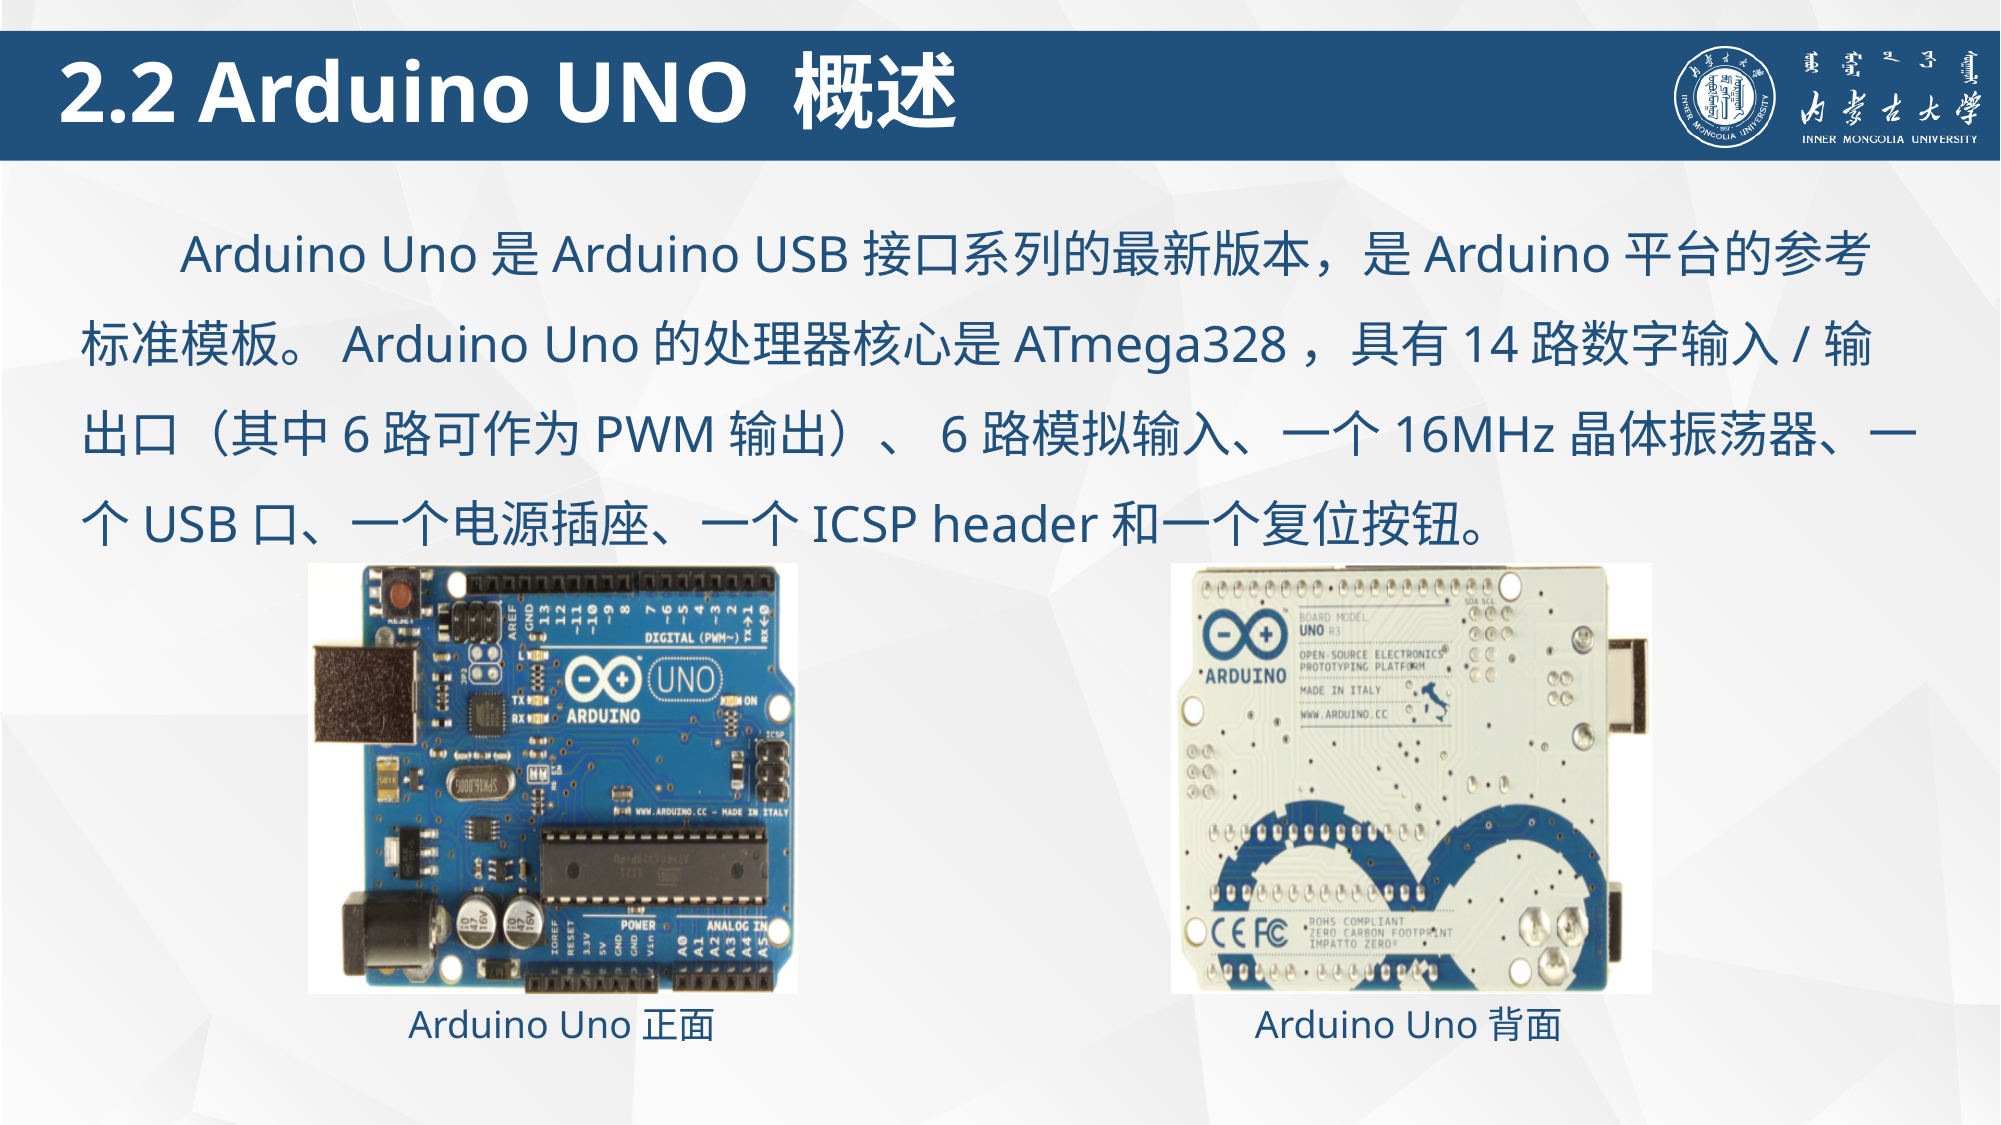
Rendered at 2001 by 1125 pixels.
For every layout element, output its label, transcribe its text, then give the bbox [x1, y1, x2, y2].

text_box Arduino Uno正面 [393, 994, 736, 1053]
text_box Arduino Uno背面 [1240, 994, 1583, 1053]
list 2.2 Arduino UNO 概述 [43, 42, 1063, 148]
picture [0, 0, 2001, 1125]
text_box Arduino Uno是Arduino USB接口系列的最新版本，是Arduino平台的参考标准模板。Arduino Uno的处理器核心是ATmega328，具有14路数字输入/输出口（其中6路可作为PWM输出）、6路模拟输入、一个16MHz晶体振荡器、一个USB口、一个电源插座、一个ICSP header和一个复位按钮。 [65, 184, 1935, 560]
picture [1673, 46, 1986, 150]
